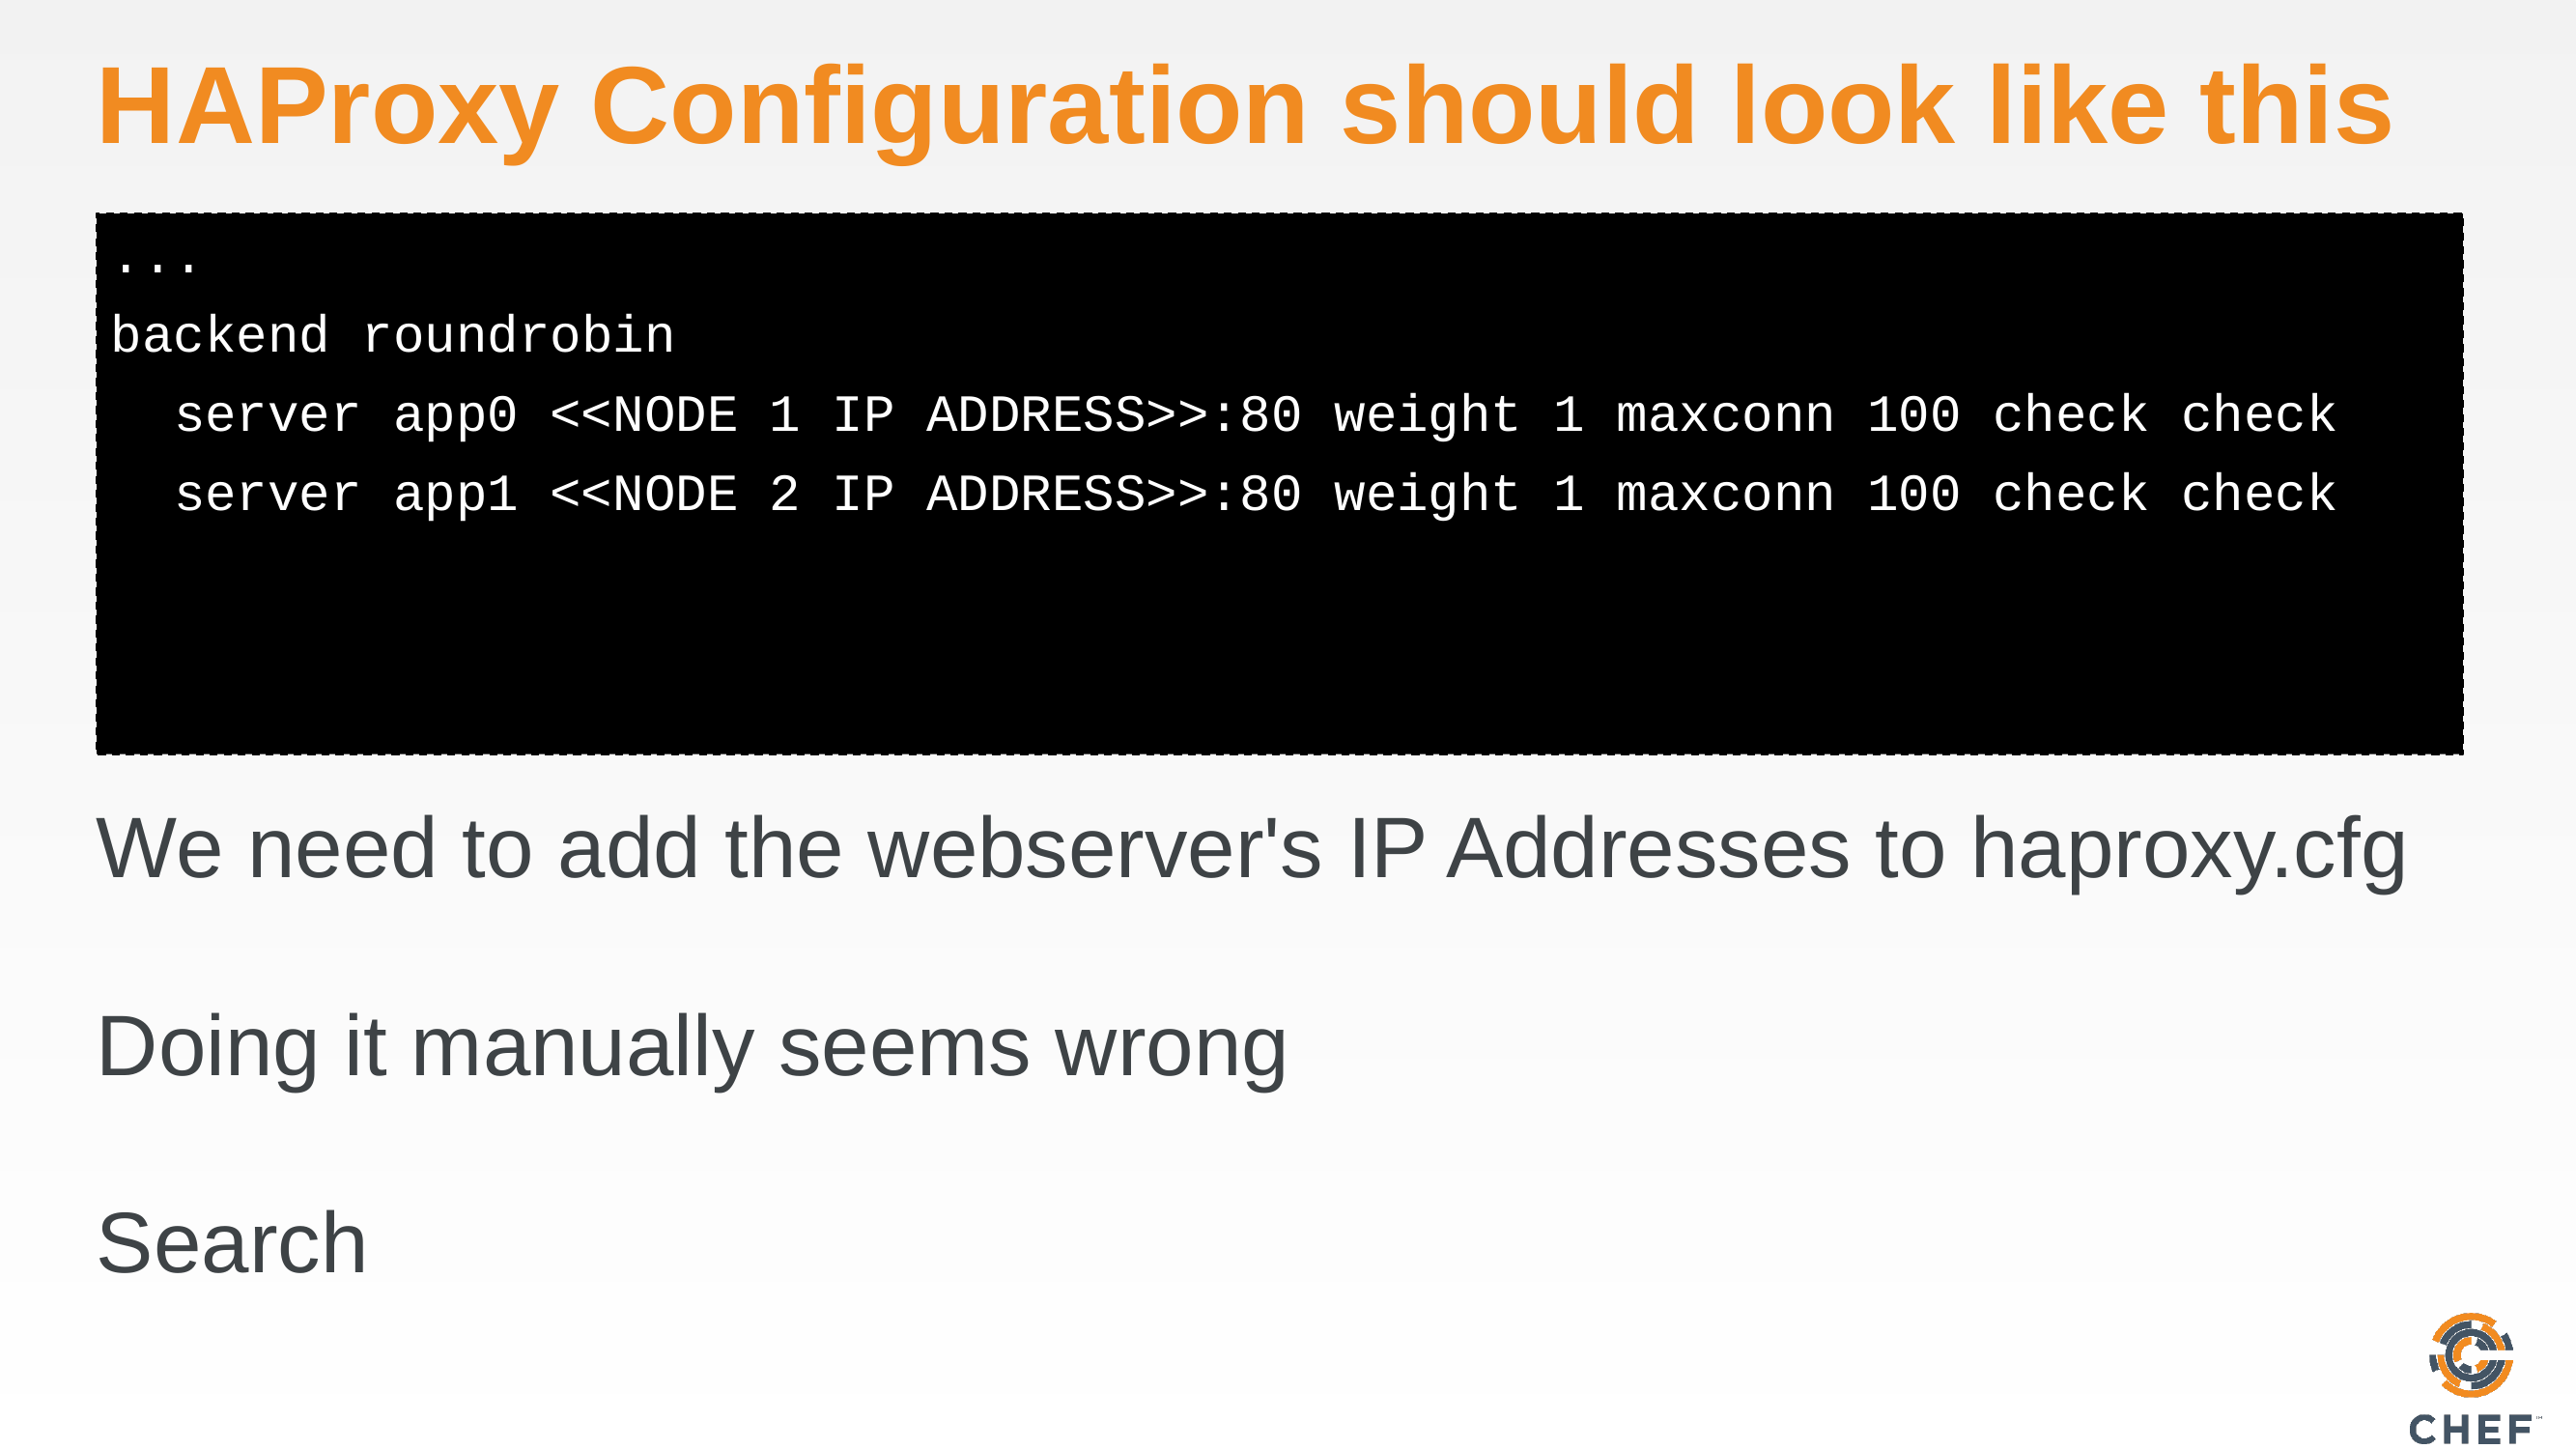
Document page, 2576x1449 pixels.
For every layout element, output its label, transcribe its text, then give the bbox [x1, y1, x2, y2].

list We need to add the webserver's IP Addresses to haproxy.cfg Doing it manually seems wrong Search [97, 792, 2463, 1333]
picture [2399, 1295, 2550, 1449]
list ... backend roundrobin server app0 <<NODE 1 IP ADDRESS>>:80 weight 1 maxconn 100 check check server app1 <<NODE 2 IP ADDRESS>>:80 weight 1 maxconn 100 check check [96, 213, 2464, 755]
title HAProxy Configuration should look like this [96, 48, 2463, 180]
